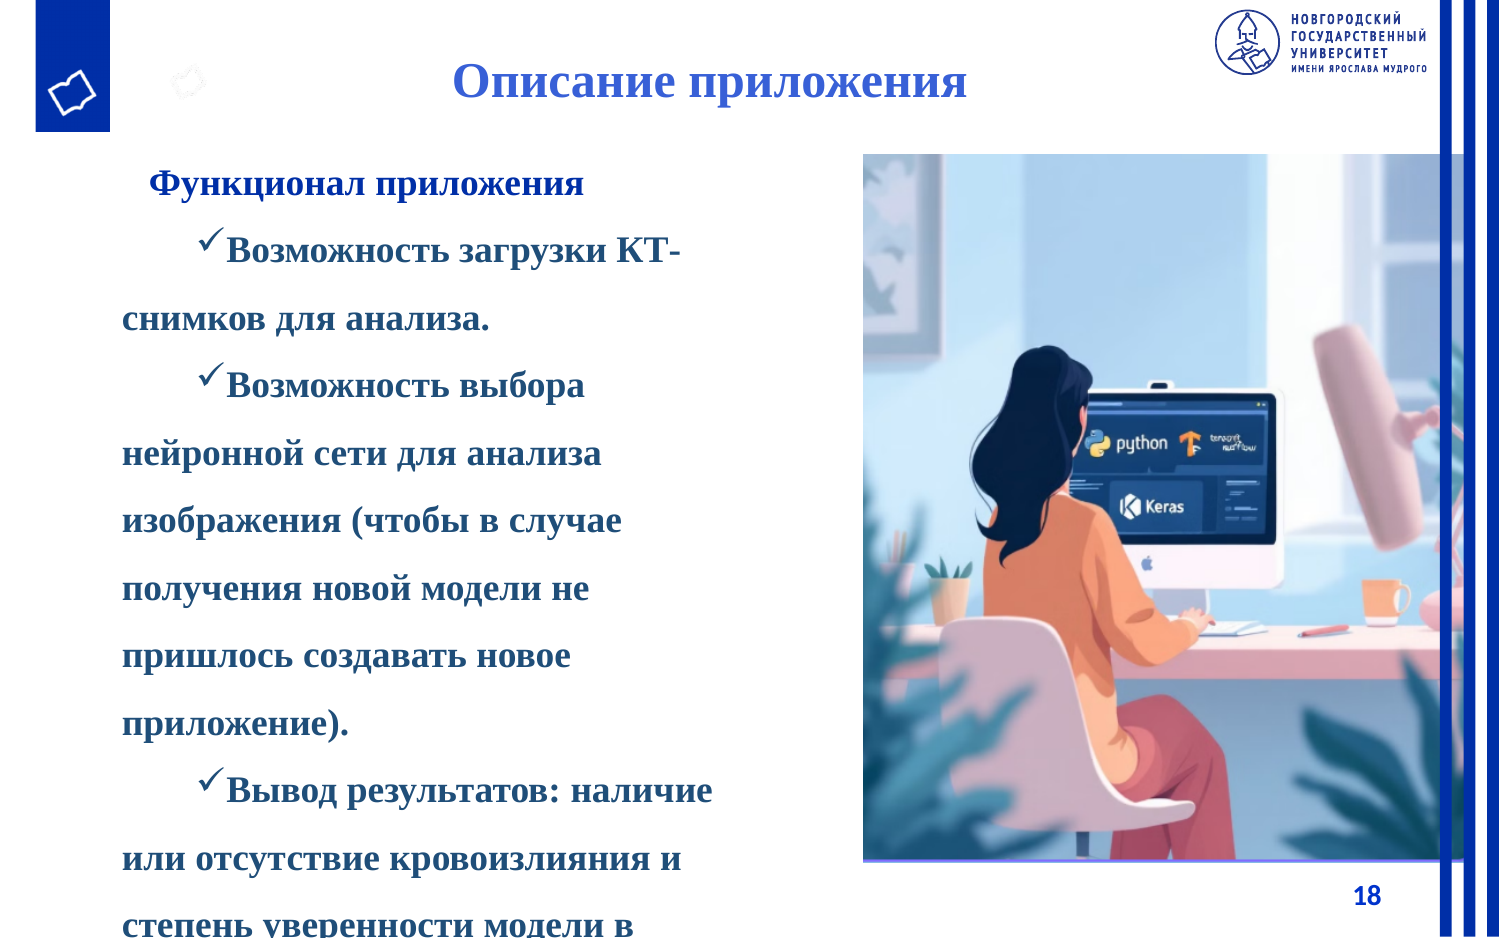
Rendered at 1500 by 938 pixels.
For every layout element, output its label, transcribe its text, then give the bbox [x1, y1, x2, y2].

picture [35, 0, 110, 132]
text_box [1439, 0, 1499, 937]
text_box Функционал приложения Возможность загрузки КТ-снимков для анализа. Возможность выбора нейронной сети для анализа изображения (чтобы в случае получения новой модели не пришлось создавать новое приложение). Вывод результатов: наличие или отсутствие кровоизлияния и степень уверенности модели в процентах [59, 127, 780, 938]
slide_number 18 [1059, 868, 1397, 919]
picture [863, 154, 1439, 863]
picture [1215, 9, 1427, 75]
text_box [110, 0, 1412, 170]
picture [169, 63, 207, 100]
